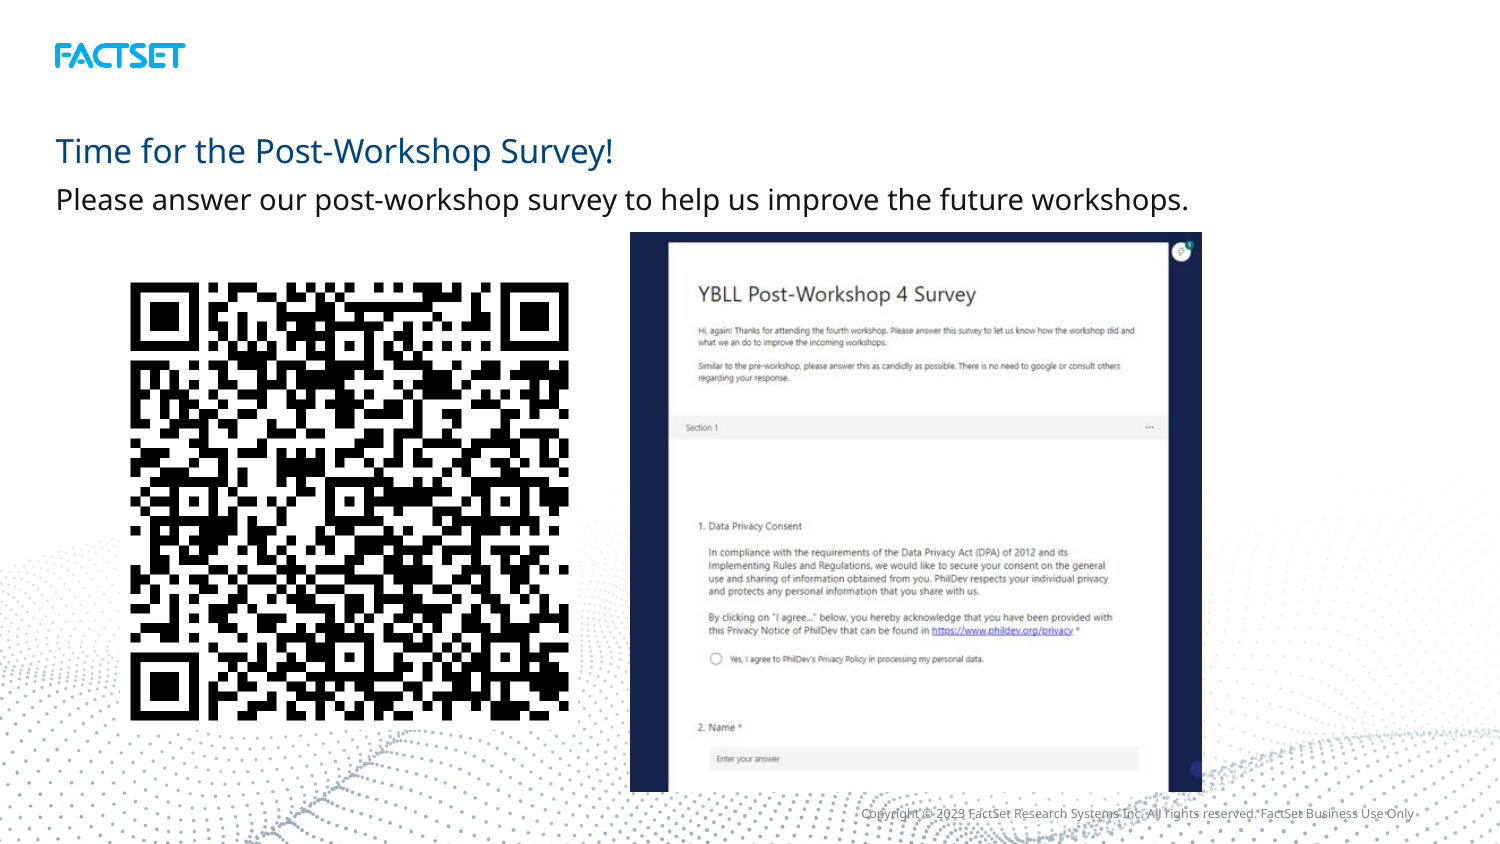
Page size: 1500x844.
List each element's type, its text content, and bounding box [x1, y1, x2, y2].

list Please answer our post-workshop survey to help us improve the future workshops. [55, 184, 1445, 260]
title Time for the Post-Workshop Survey! [55, 130, 1445, 171]
footer Copyright © 2023 FactSet Research Systems Inc. All rights reserved. FactSet Business Use Only [833, 791, 1415, 837]
picture [629, 232, 1203, 793]
picture [119, 271, 578, 730]
